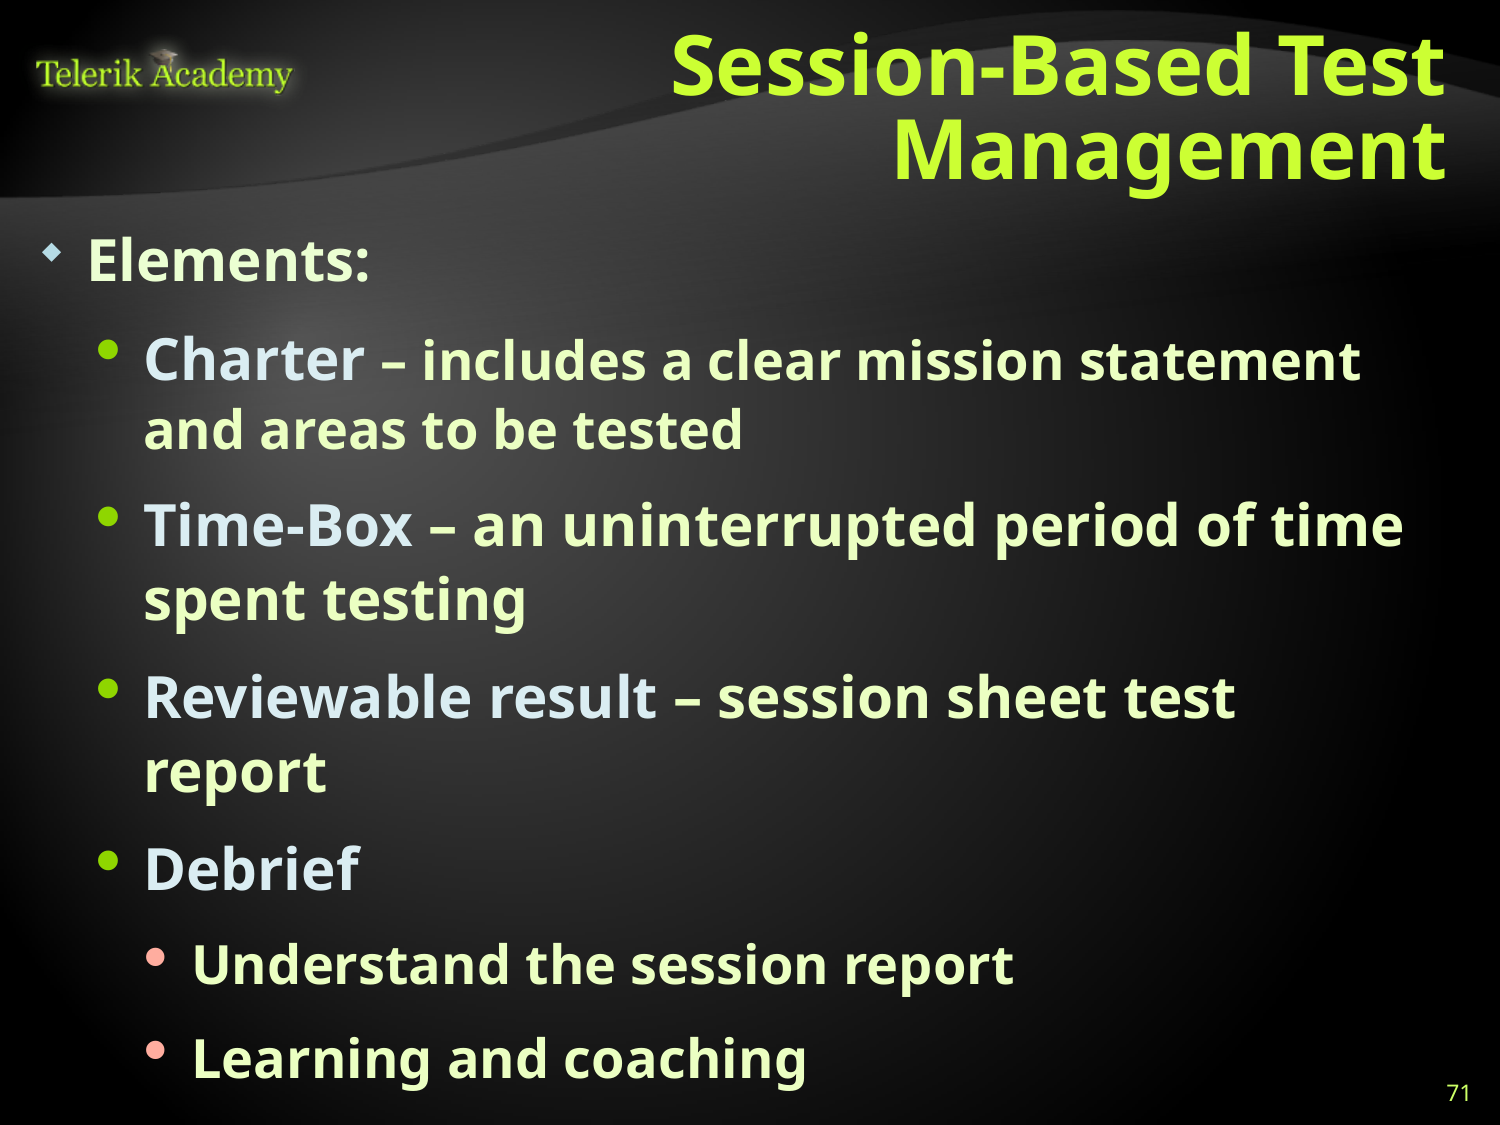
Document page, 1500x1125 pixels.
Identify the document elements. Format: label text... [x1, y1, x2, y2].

picture [0, 0, 1500, 1125]
list Elements: Charter – includes a clear mission statement and areas to be tested Time-Box – an uninterrupted period of time spent testing Reviewable result – session sheet test report Debrief Understand the session report Learning and coaching [24, 212, 1450, 1100]
title Session-Based Test Management [300, 37, 1463, 188]
slide_number 71 [1412, 1074, 1488, 1113]
